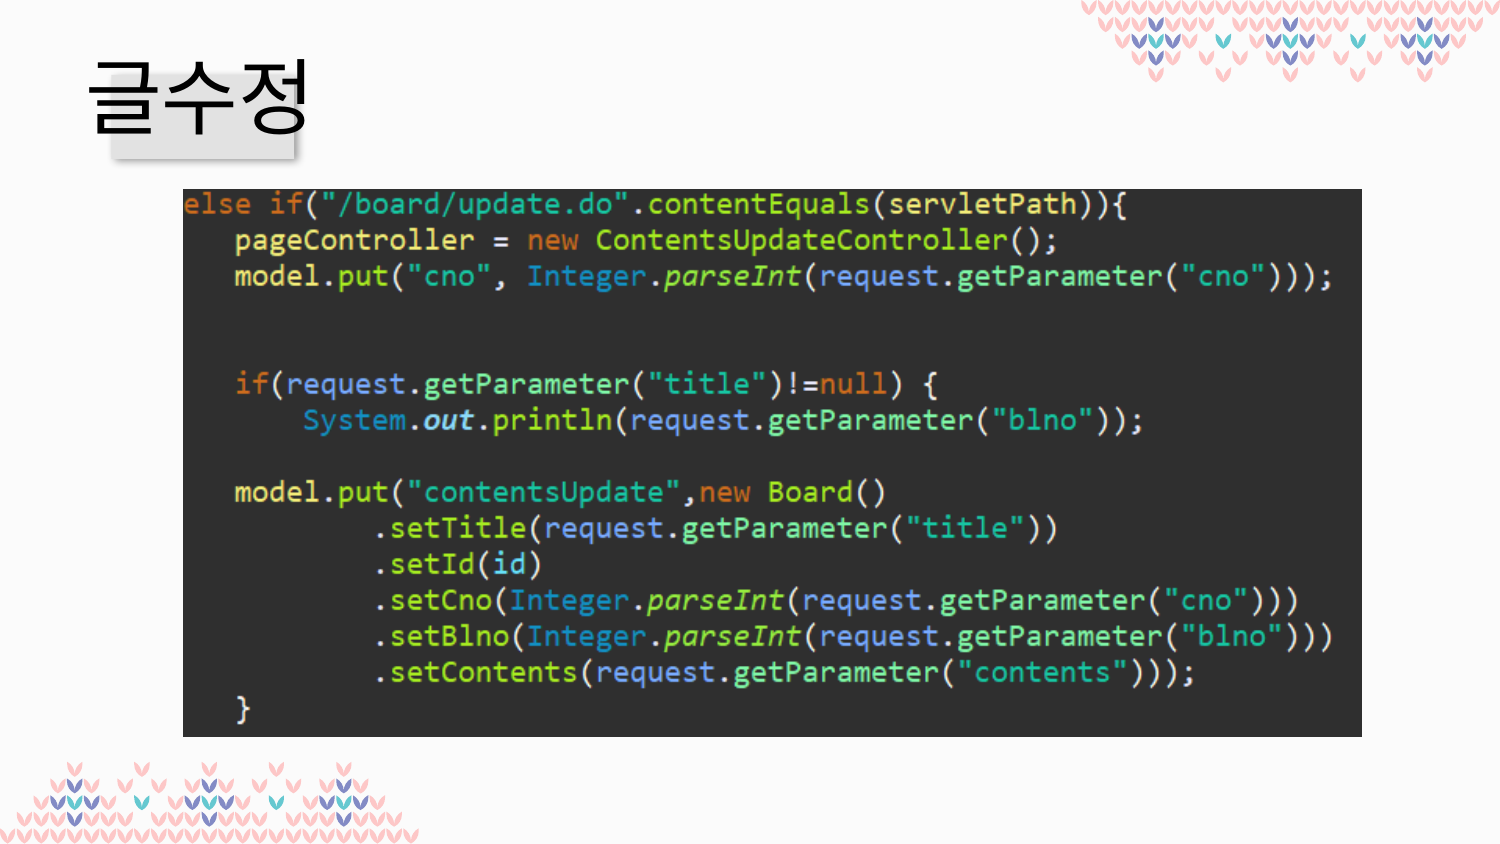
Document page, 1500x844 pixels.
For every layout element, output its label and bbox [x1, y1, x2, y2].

text_box [106, 37, 295, 160]
picture [183, 189, 1362, 737]
